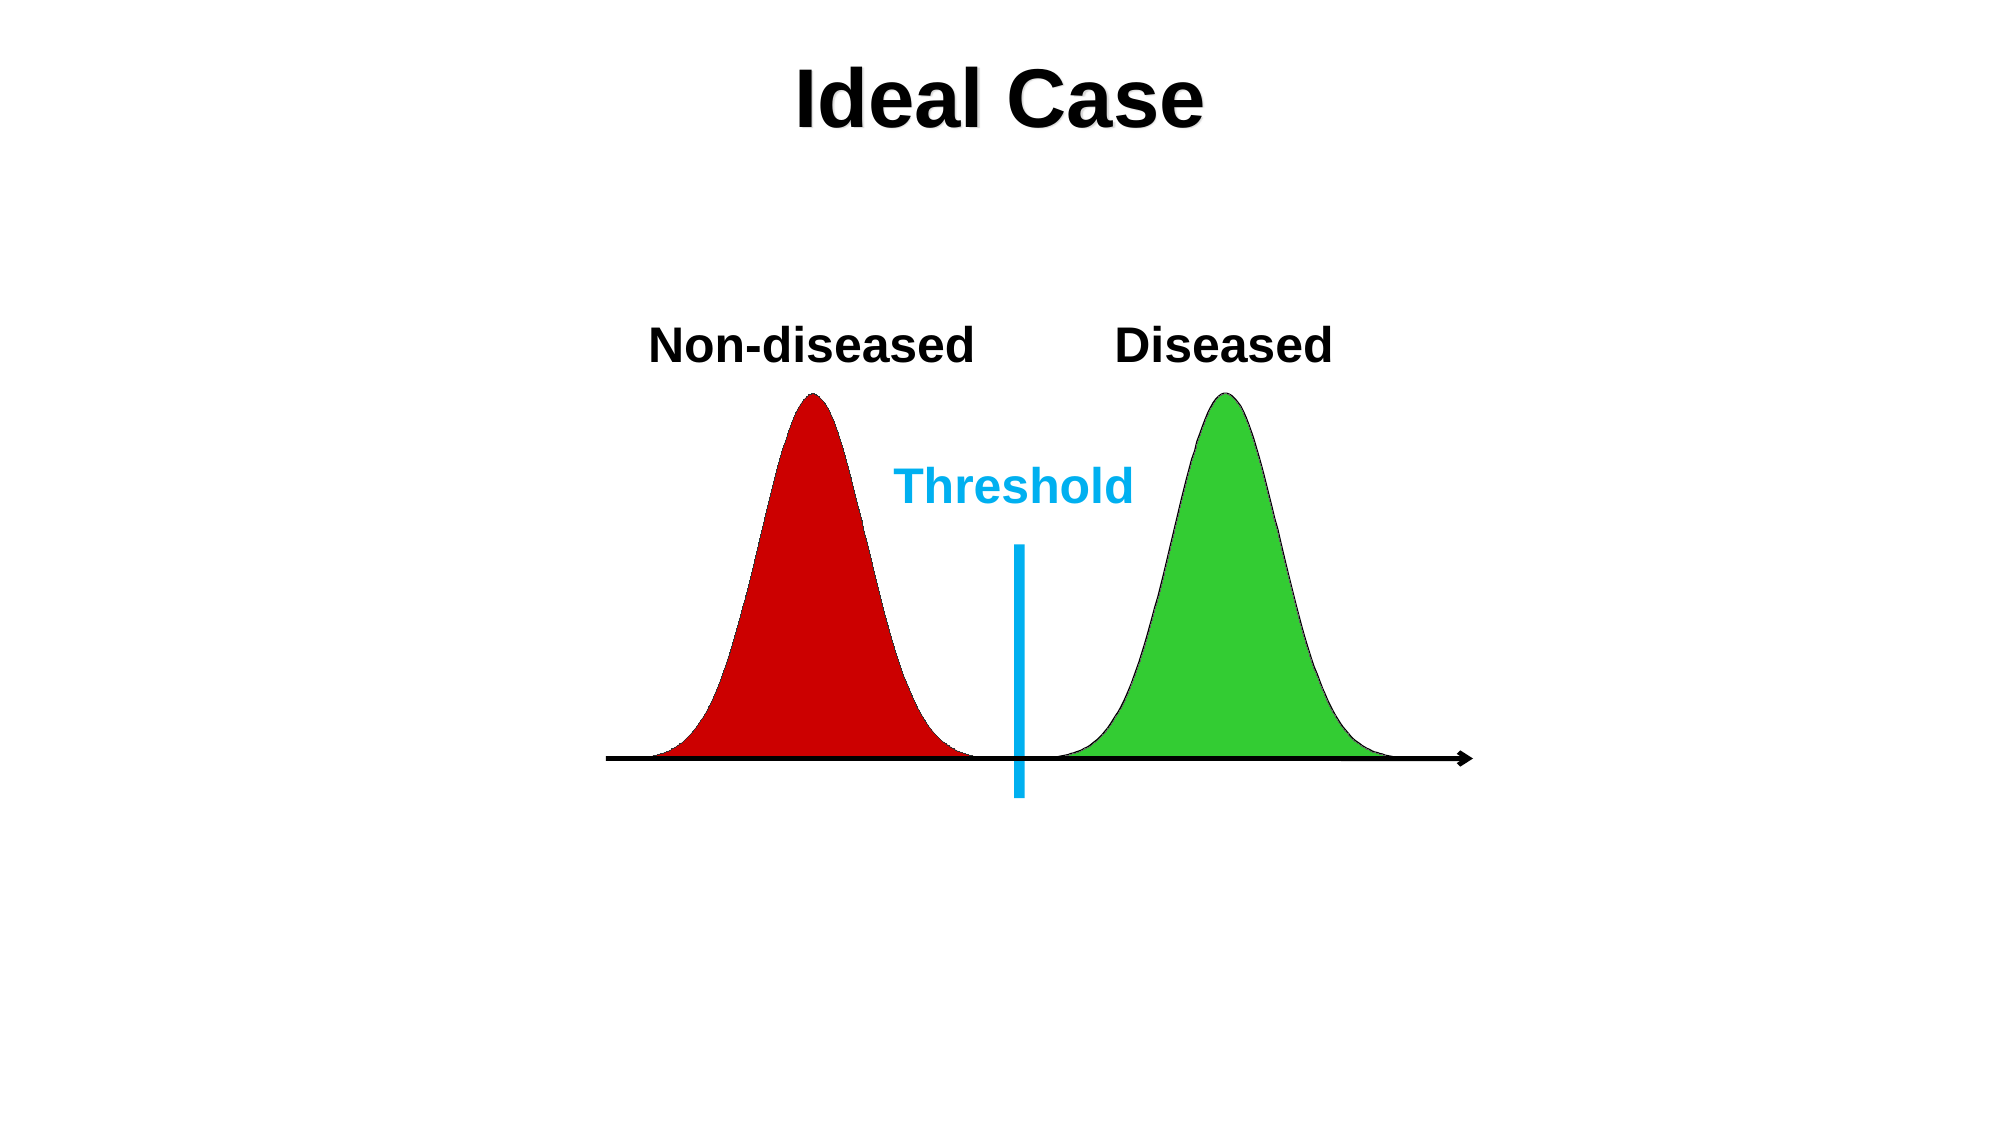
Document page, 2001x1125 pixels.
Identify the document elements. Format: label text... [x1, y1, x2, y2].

text_box Diseased [1099, 304, 1349, 380]
title Ideal Case [33, 24, 1967, 163]
text_box Non-diseased [633, 304, 991, 380]
text_box [605, 751, 1474, 766]
text_box Threshold [878, 445, 1161, 521]
text_box [1052, 393, 1402, 758]
text_box [636, 393, 990, 758]
